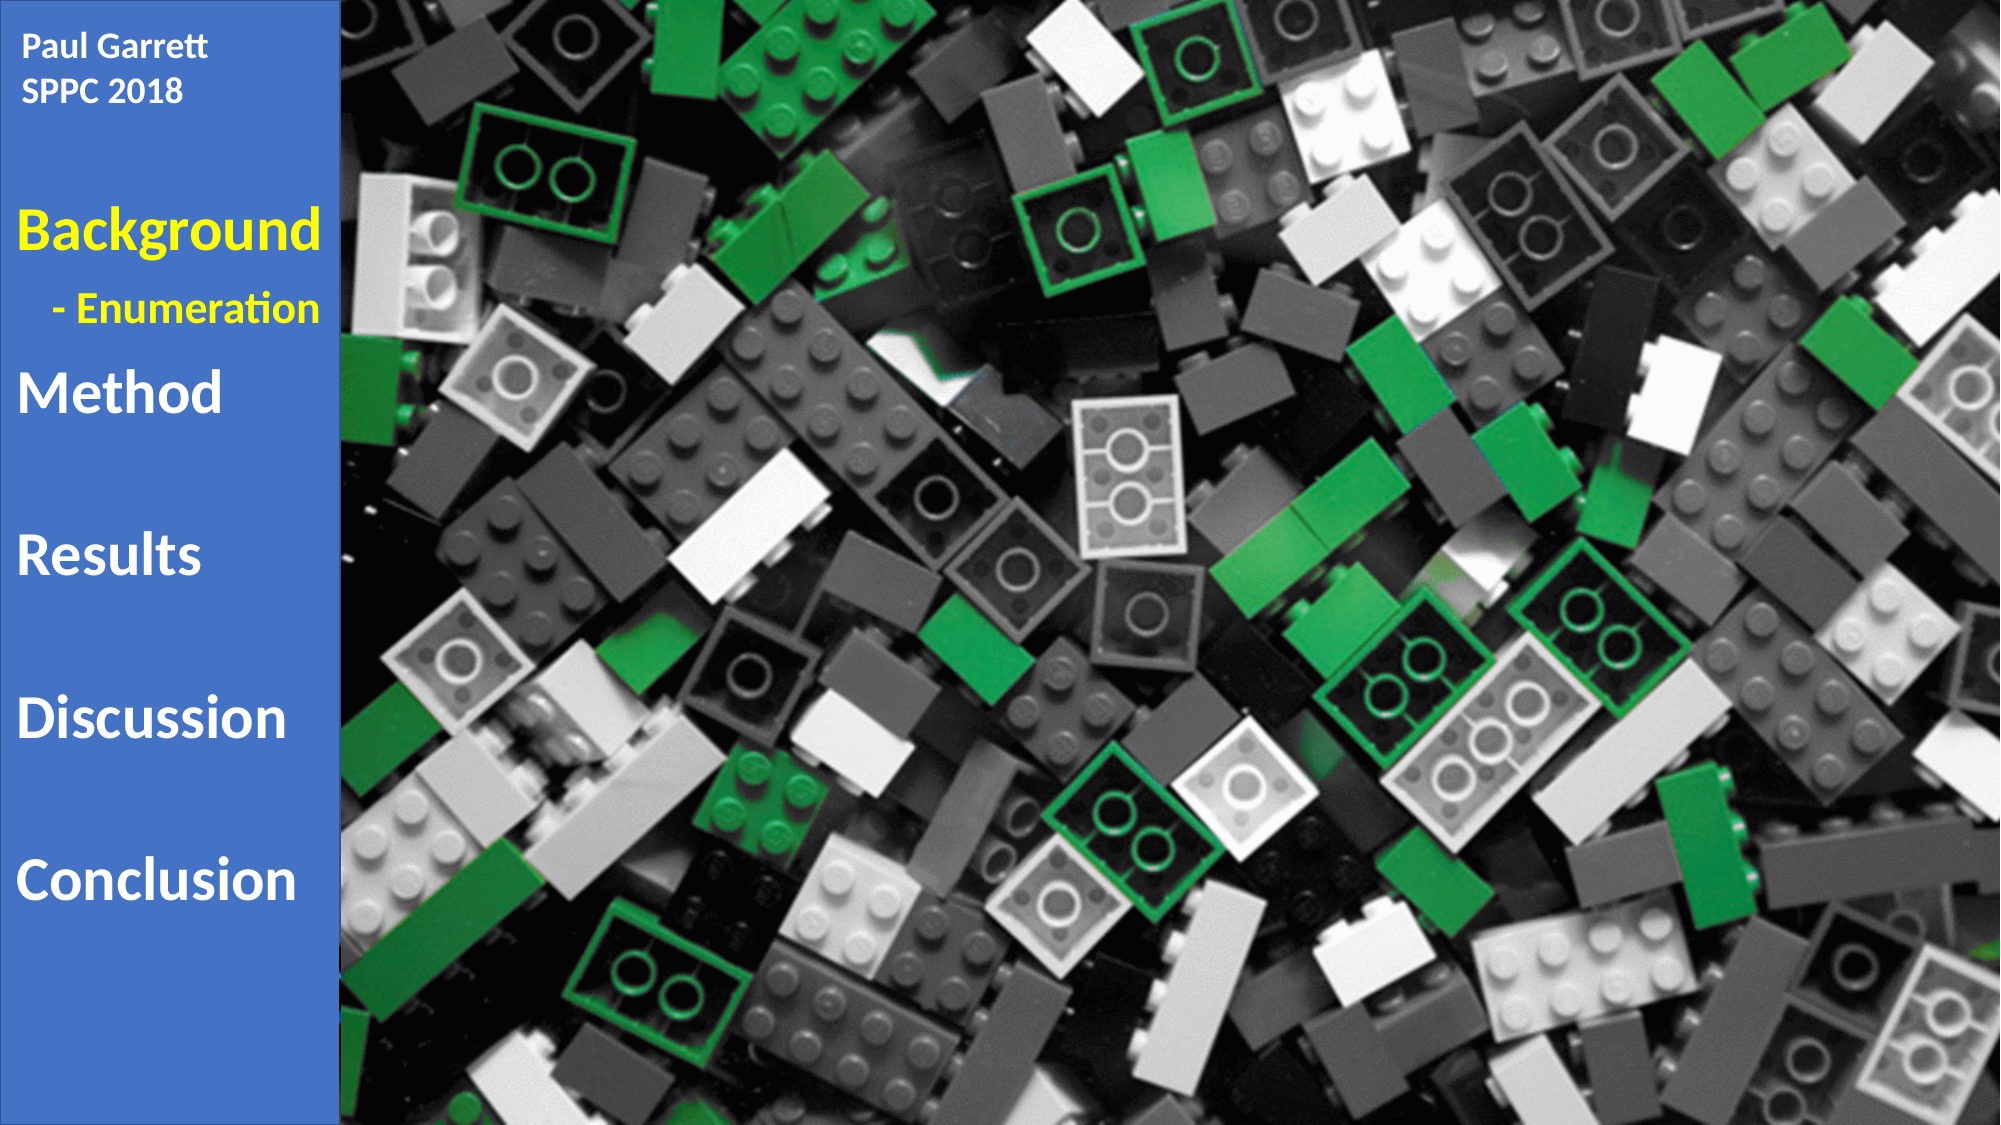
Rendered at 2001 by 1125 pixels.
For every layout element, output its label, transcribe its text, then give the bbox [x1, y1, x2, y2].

text_box [0, 0, 341, 1125]
text_box Background Method Results Discussion Conclusion [1, 180, 339, 1008]
text_box - Enumeration [37, 270, 336, 341]
picture [339, 0, 2000, 1125]
text_box Paul Garrett SPPC 2018 [6, 13, 224, 119]
